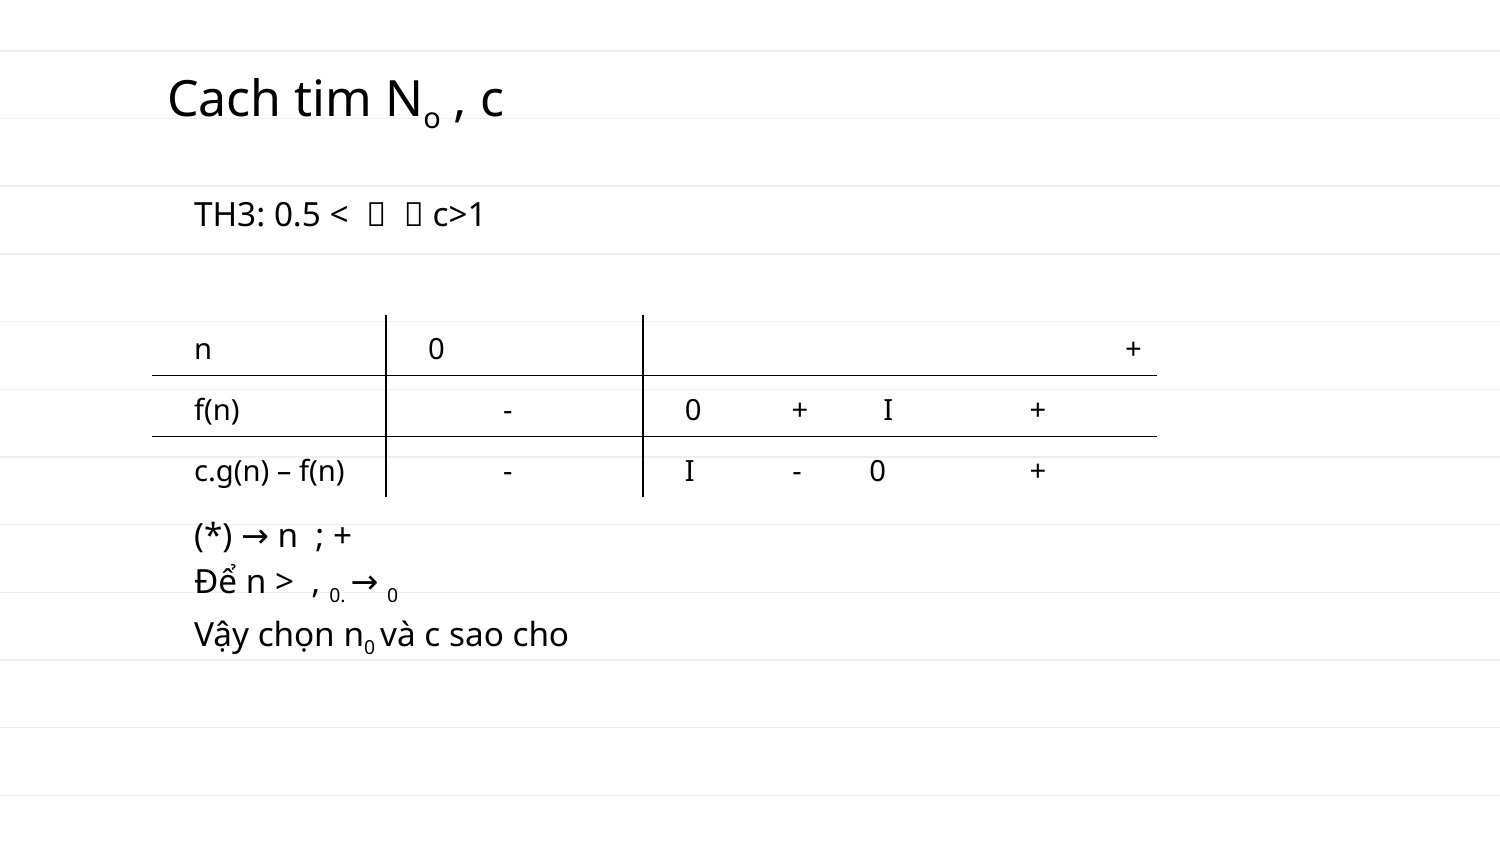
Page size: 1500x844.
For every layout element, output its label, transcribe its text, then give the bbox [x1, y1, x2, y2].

title Cach tim No , c [152, 29, 1348, 150]
